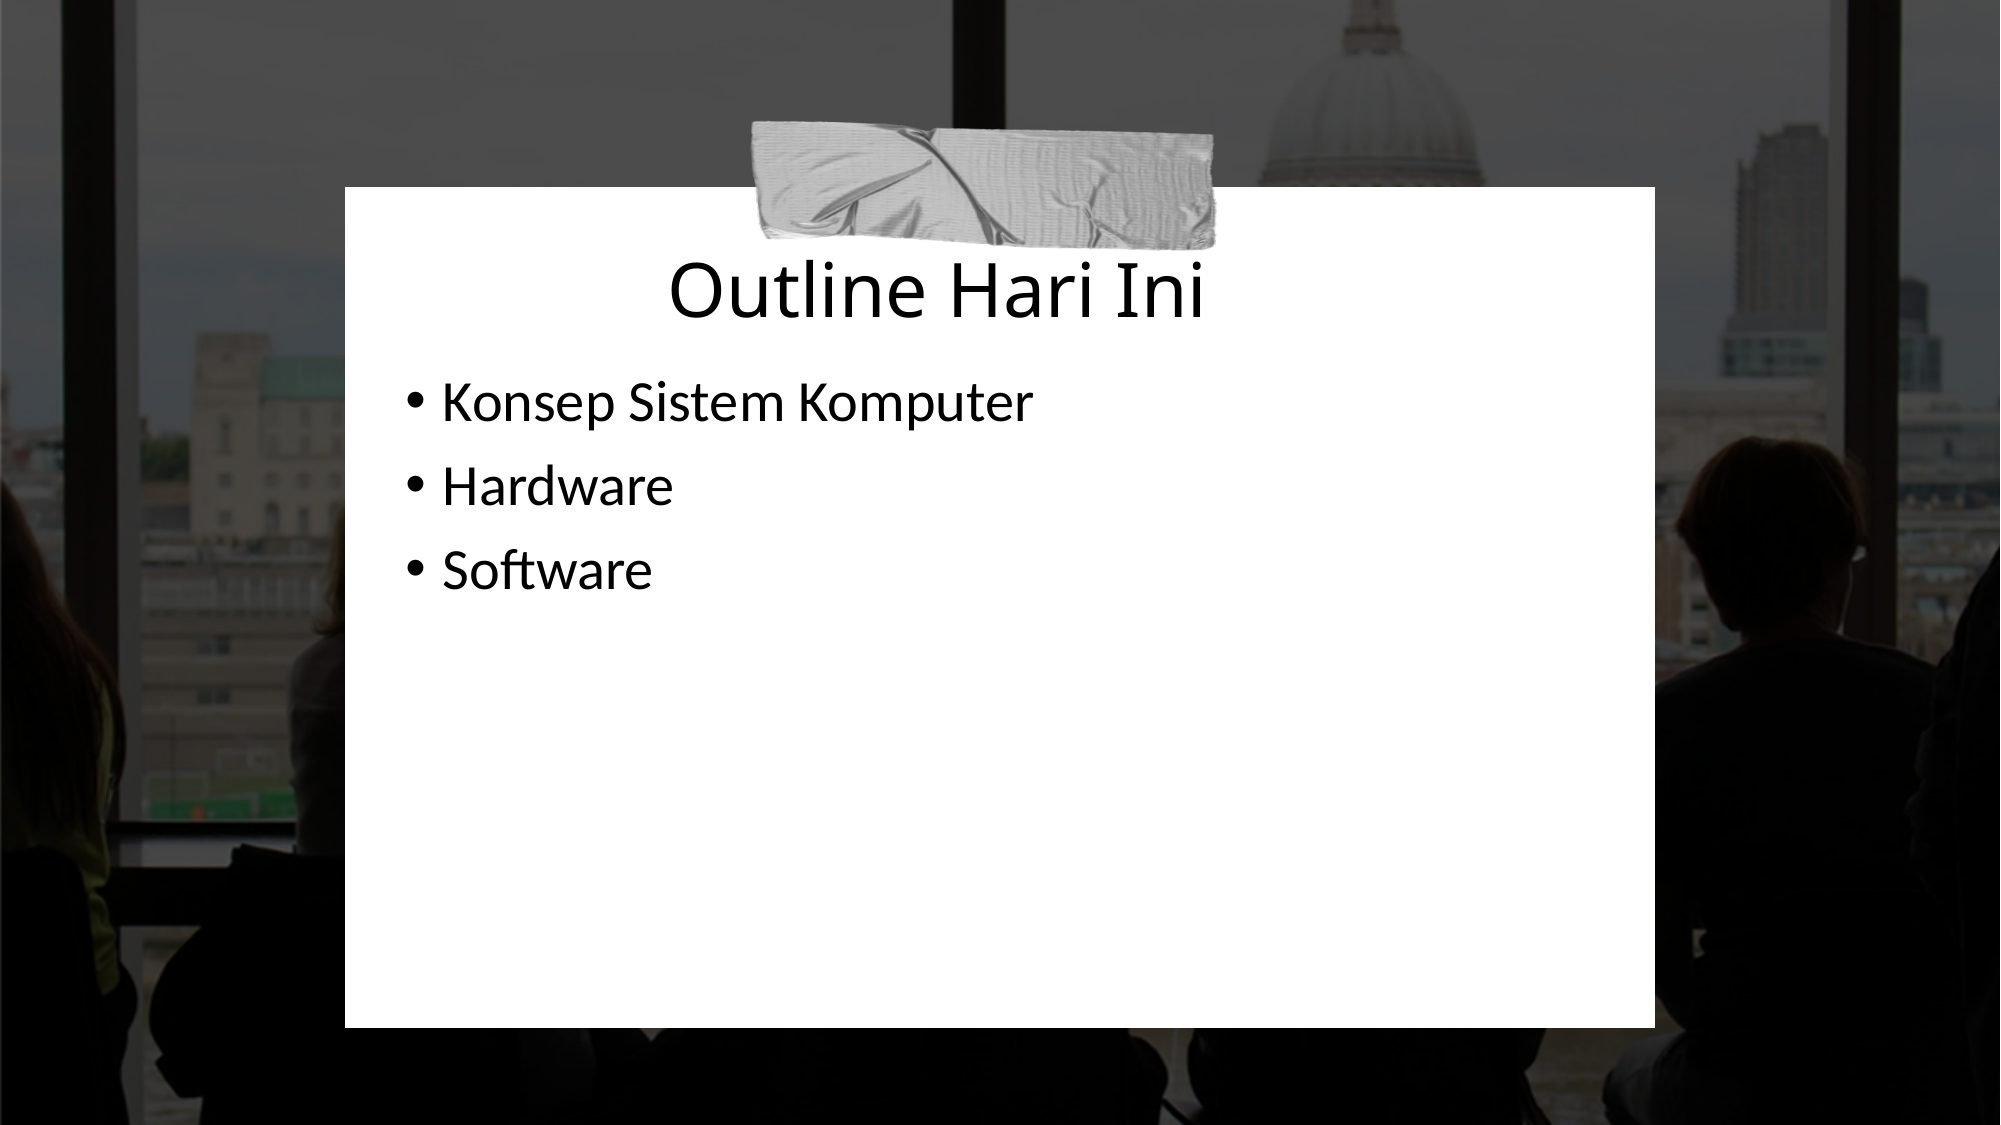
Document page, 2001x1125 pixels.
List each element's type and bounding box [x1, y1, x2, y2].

list [0, 0, 2000, 1125]
picture [744, 119, 1224, 257]
